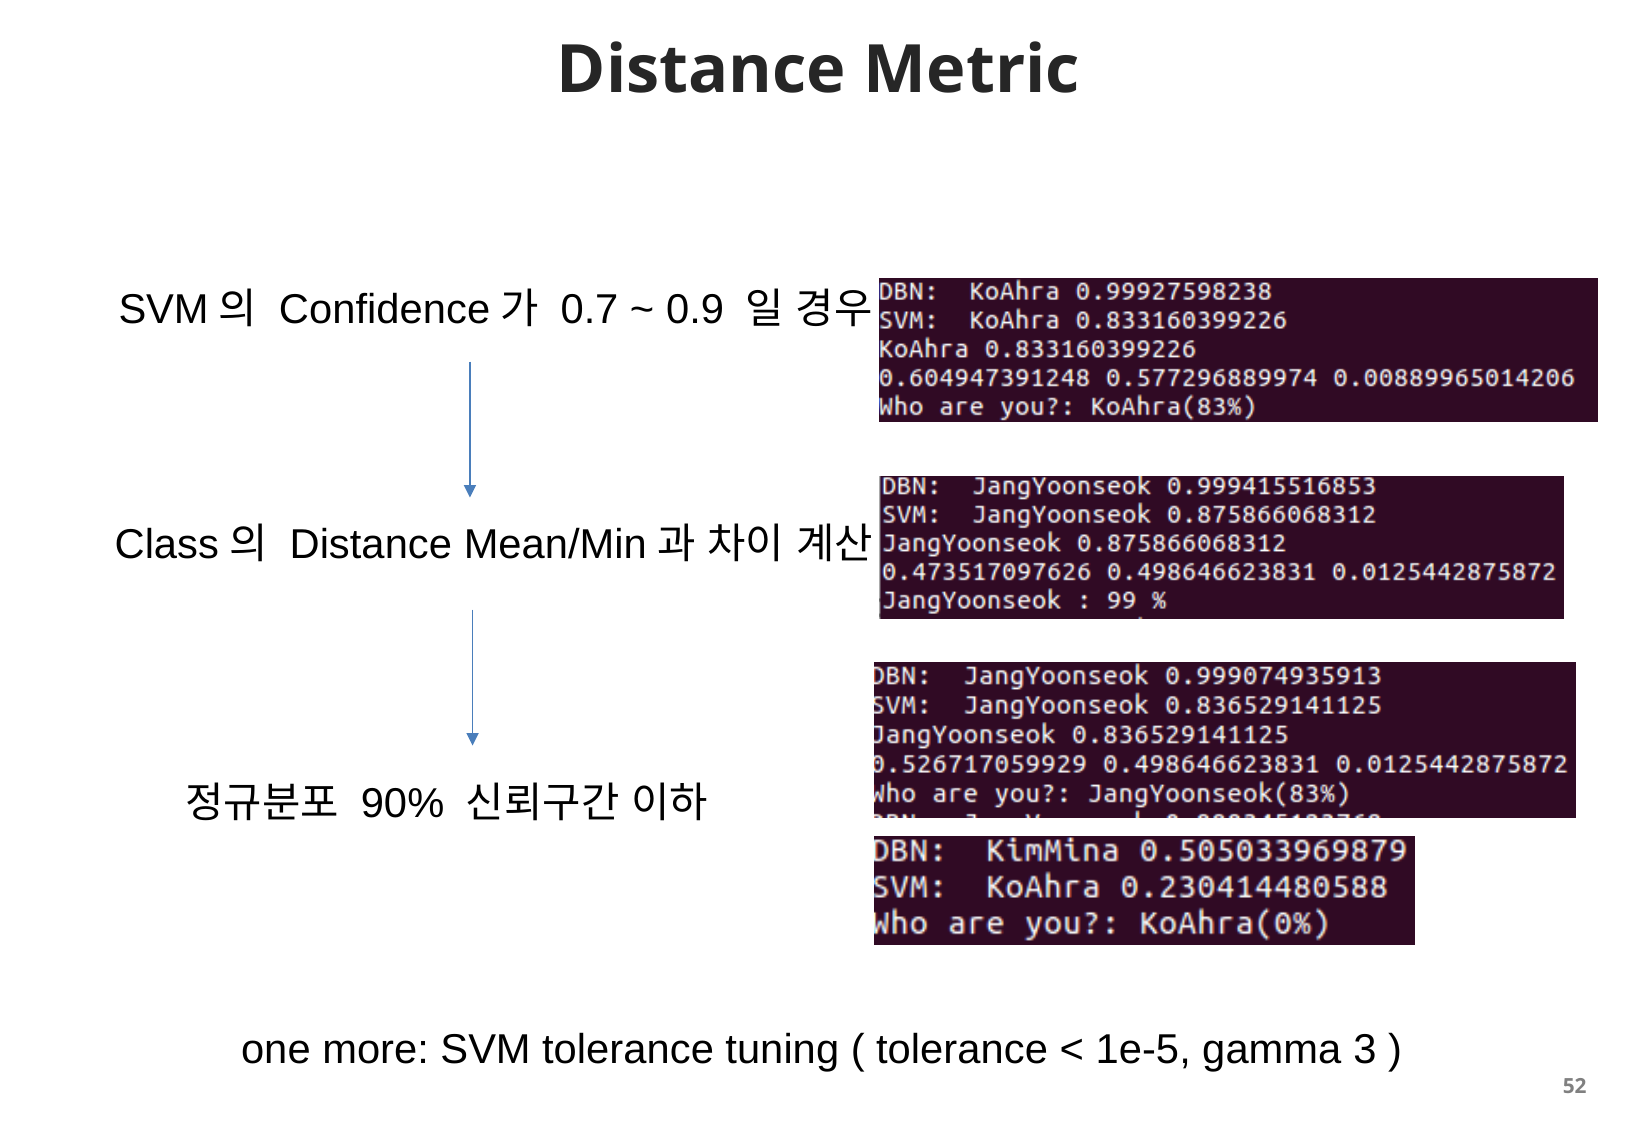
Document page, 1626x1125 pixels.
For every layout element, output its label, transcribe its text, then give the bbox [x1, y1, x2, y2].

text_box one more: SVM tolerance tuning ( tolerance < 1e-5, gamma 3 ) [226, 1014, 1480, 1080]
text_box Class의 Distance Mean/Min과 차이 계산 [99, 509, 874, 574]
picture [879, 476, 1564, 619]
picture [874, 836, 1416, 946]
title Distance Metric [0, 18, 1625, 114]
text_box 정규분포 90% 신뢰구간 이하 [170, 768, 1234, 833]
text_box SVM의 Confidence가 0.7 ~ 0.9 일 경우 [103, 274, 1167, 340]
picture [874, 661, 1577, 818]
picture [879, 278, 1598, 422]
